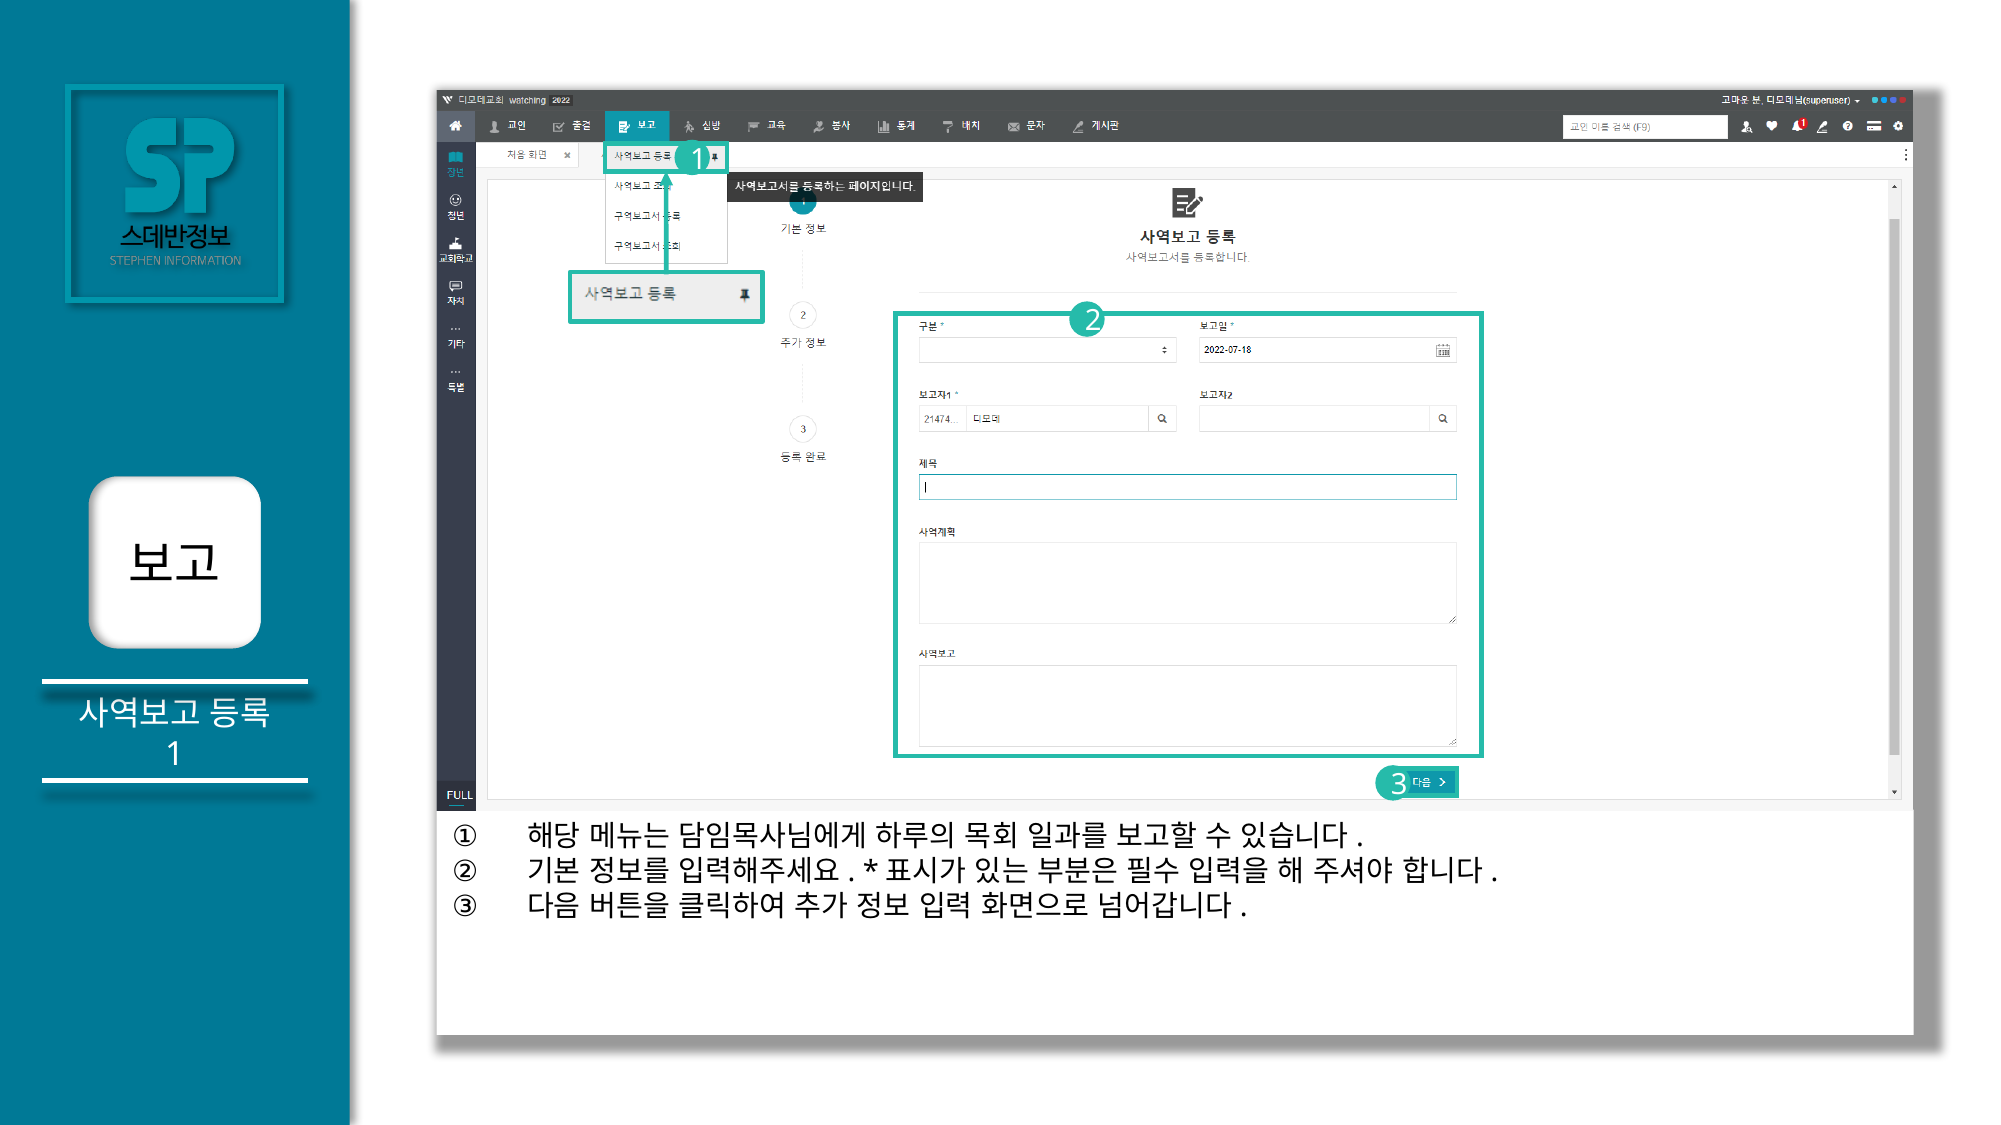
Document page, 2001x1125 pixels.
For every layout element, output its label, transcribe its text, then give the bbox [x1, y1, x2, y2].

picture [436, 90, 1913, 811]
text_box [0, 0, 350, 1125]
text_box 해당 메뉴는 담임목사님에게 하루의 목회 일과를 보고할 수 있습니다. 기본 정보를 입력해주세요. *표시가 있는 부분은 필수 입력을 해 주셔야 합니다. 다음 버튼을 클릭하여 추가 정보 입력 화면으로 넘어갑니다. [436, 809, 1915, 1036]
